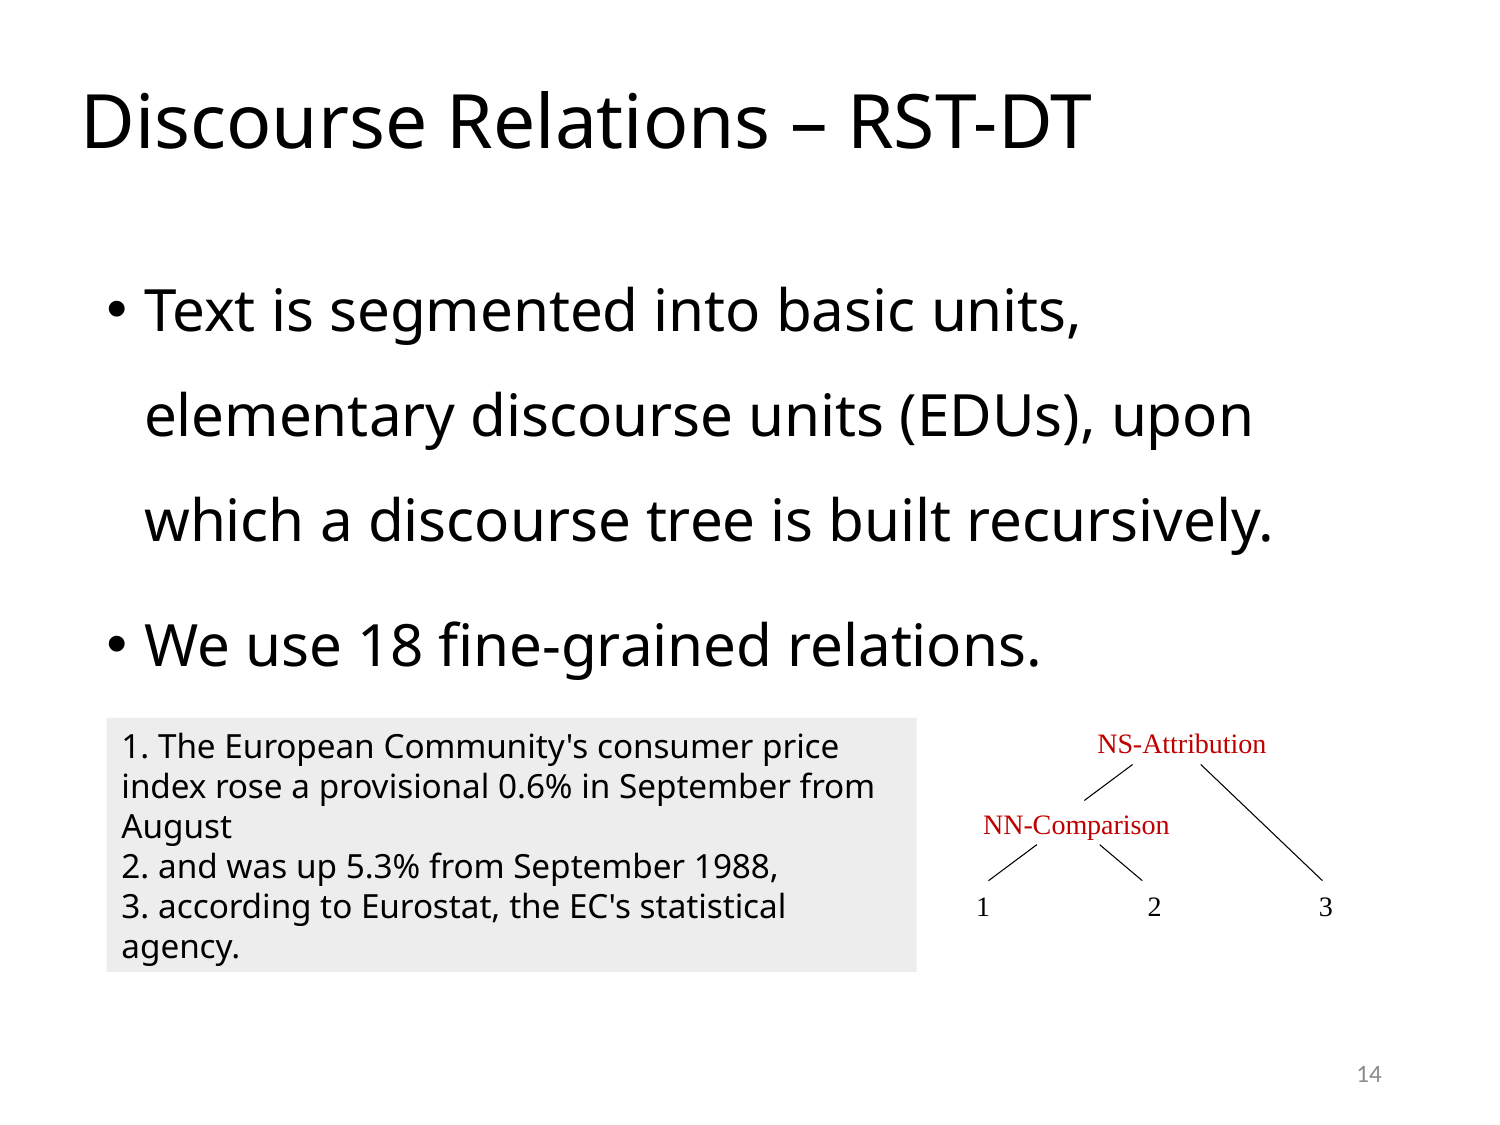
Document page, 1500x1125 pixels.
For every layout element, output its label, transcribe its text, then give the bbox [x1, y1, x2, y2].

list Text is segmented into basic units, elementary discourse units (EDUs), upon which a discourse tree is built recursively. We use 18 fine-grained relations. [91, 230, 1386, 945]
text_box NS-Attribution [1075, 717, 1323, 767]
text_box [1099, 844, 1143, 881]
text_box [1084, 764, 1133, 801]
text_box NN-Comparison [961, 799, 1200, 848]
text_box 1 [961, 880, 999, 930]
text_box 1. The European Community's consumer price index rose a provisional 0.6% in September from August 2. and was up 5.3% from September 1988, 3. according to Eurostat, the EC's statistical agency. [106, 717, 917, 972]
slide_number 13 [1059, 1042, 1397, 1103]
text_box 3 [1304, 880, 1341, 930]
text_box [1200, 764, 1323, 881]
title Discourse Relations – RST-DT [65, 42, 1268, 206]
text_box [988, 844, 1037, 881]
text_box 2 [1132, 880, 1170, 930]
